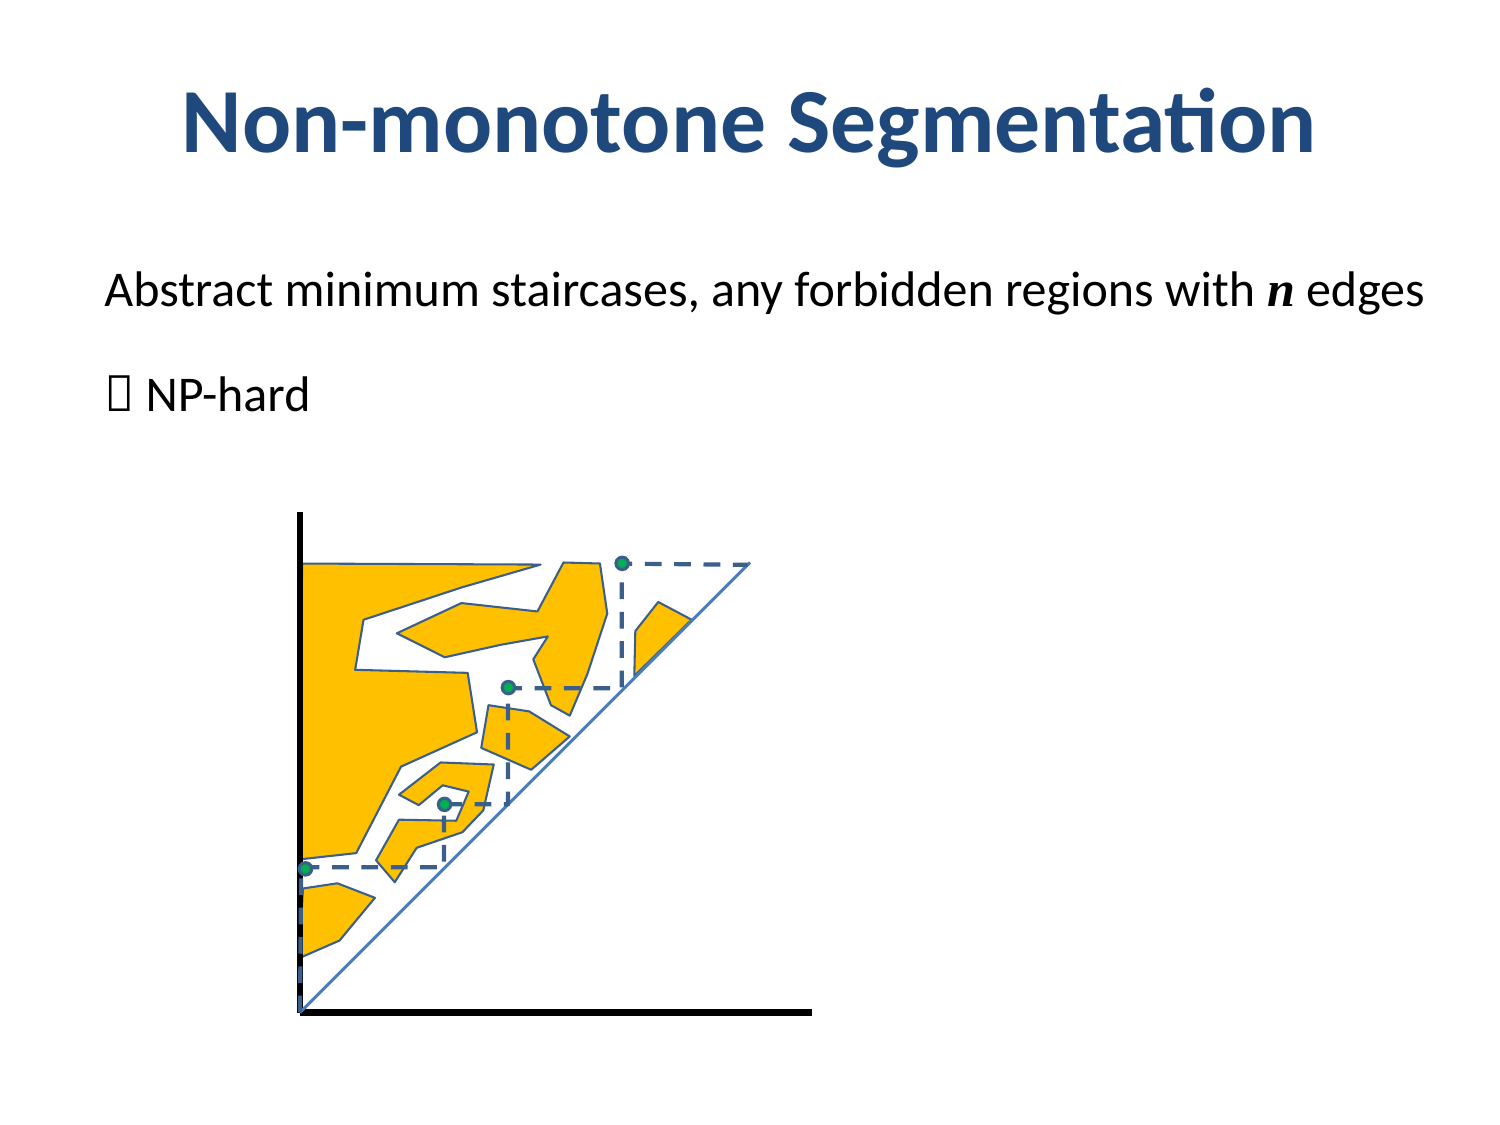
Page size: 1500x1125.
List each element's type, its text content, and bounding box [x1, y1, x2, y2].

title Non-monotone Segmentation [74, 53, 1426, 180]
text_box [299, 562, 751, 1013]
list Abstract minimum staircases, any forbidden regions with n edges  NP-hard [89, 248, 1500, 488]
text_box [298, 556, 629, 876]
